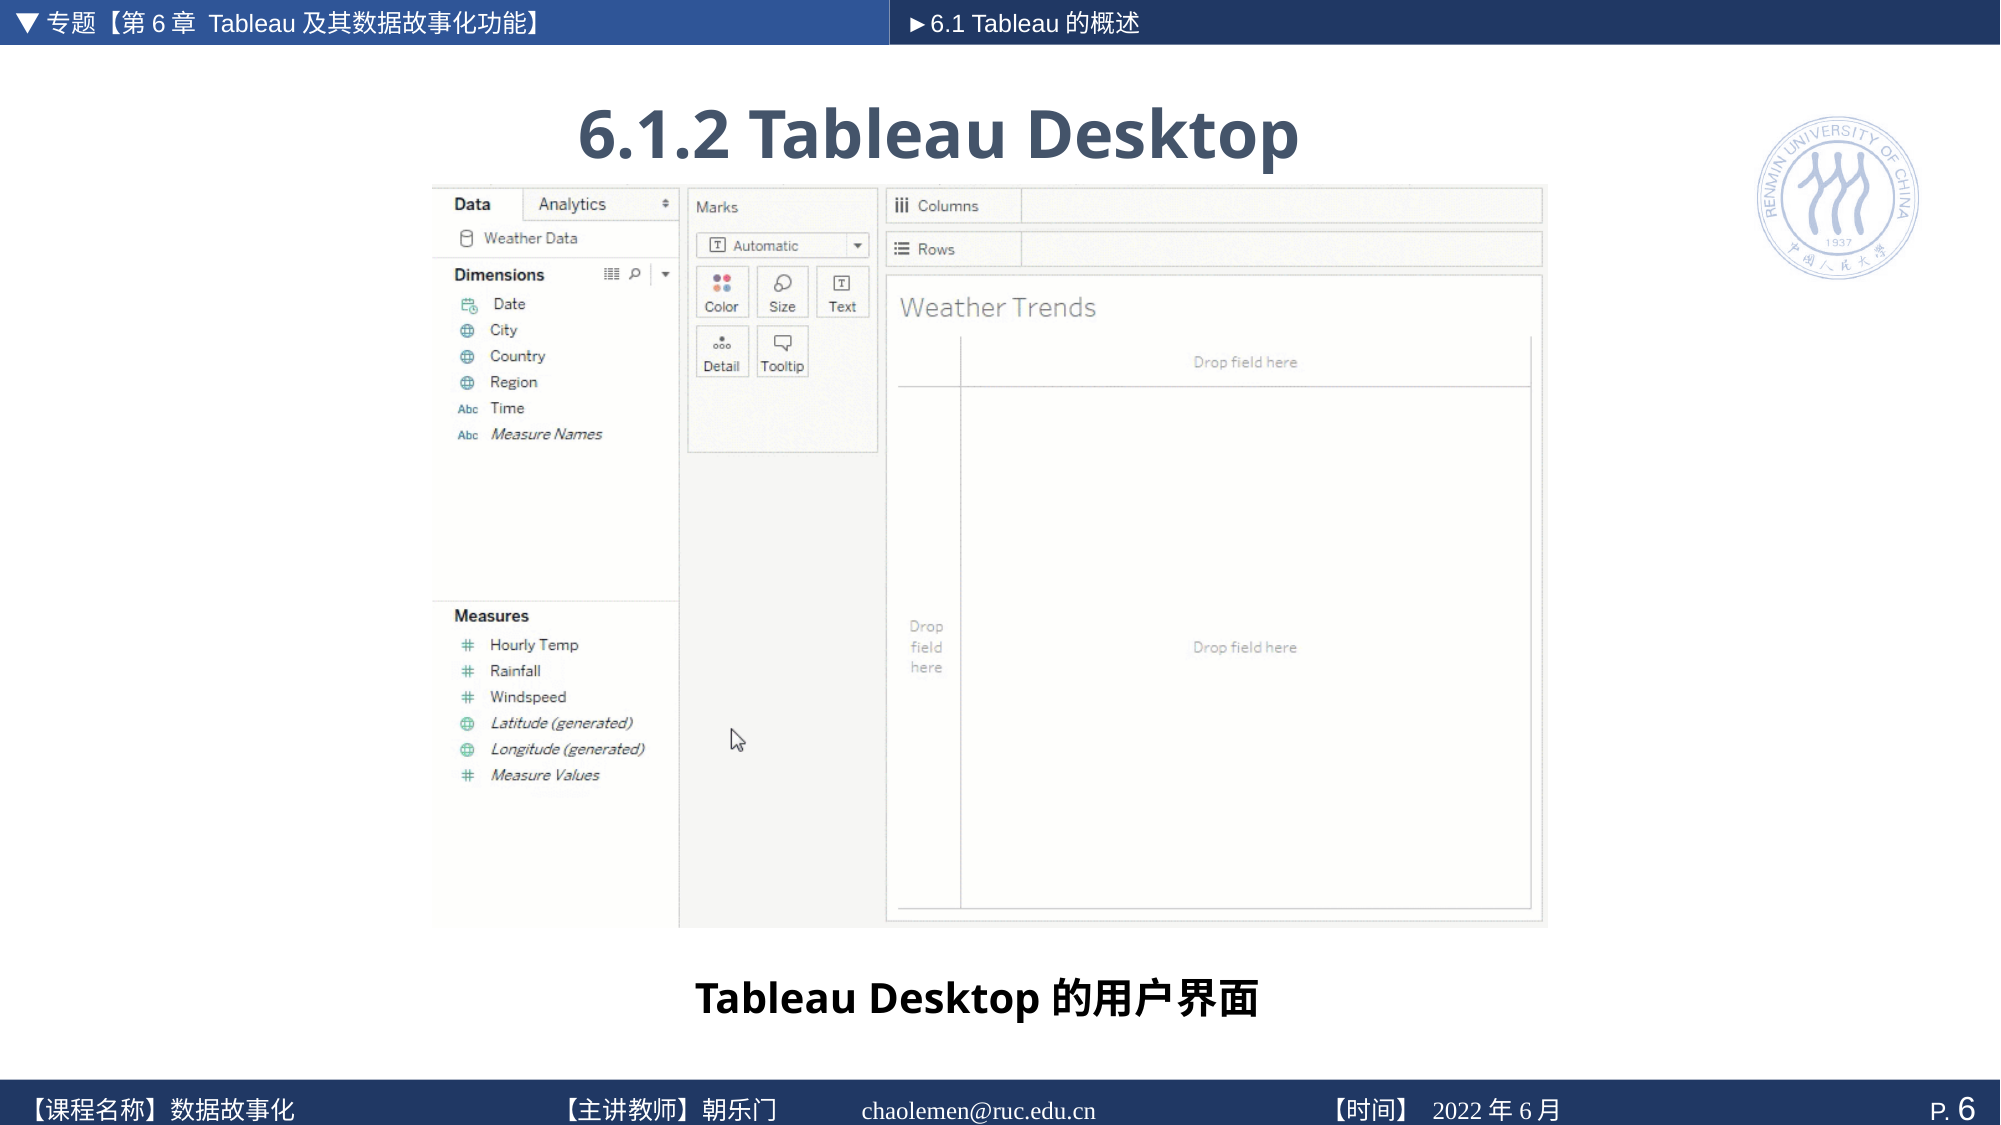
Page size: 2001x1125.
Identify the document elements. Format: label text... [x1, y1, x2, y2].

picture [432, 184, 1548, 928]
list ►6.1 Tableau的概述 [890, 0, 1249, 43]
title 6.1.2 Tableau Desktop [64, 64, 1816, 200]
text_box Tableau Desktop的用户界面 [669, 964, 1503, 1029]
list ▼专题【第6章 Tableau及其数据故事化功能】 [0, 0, 725, 43]
